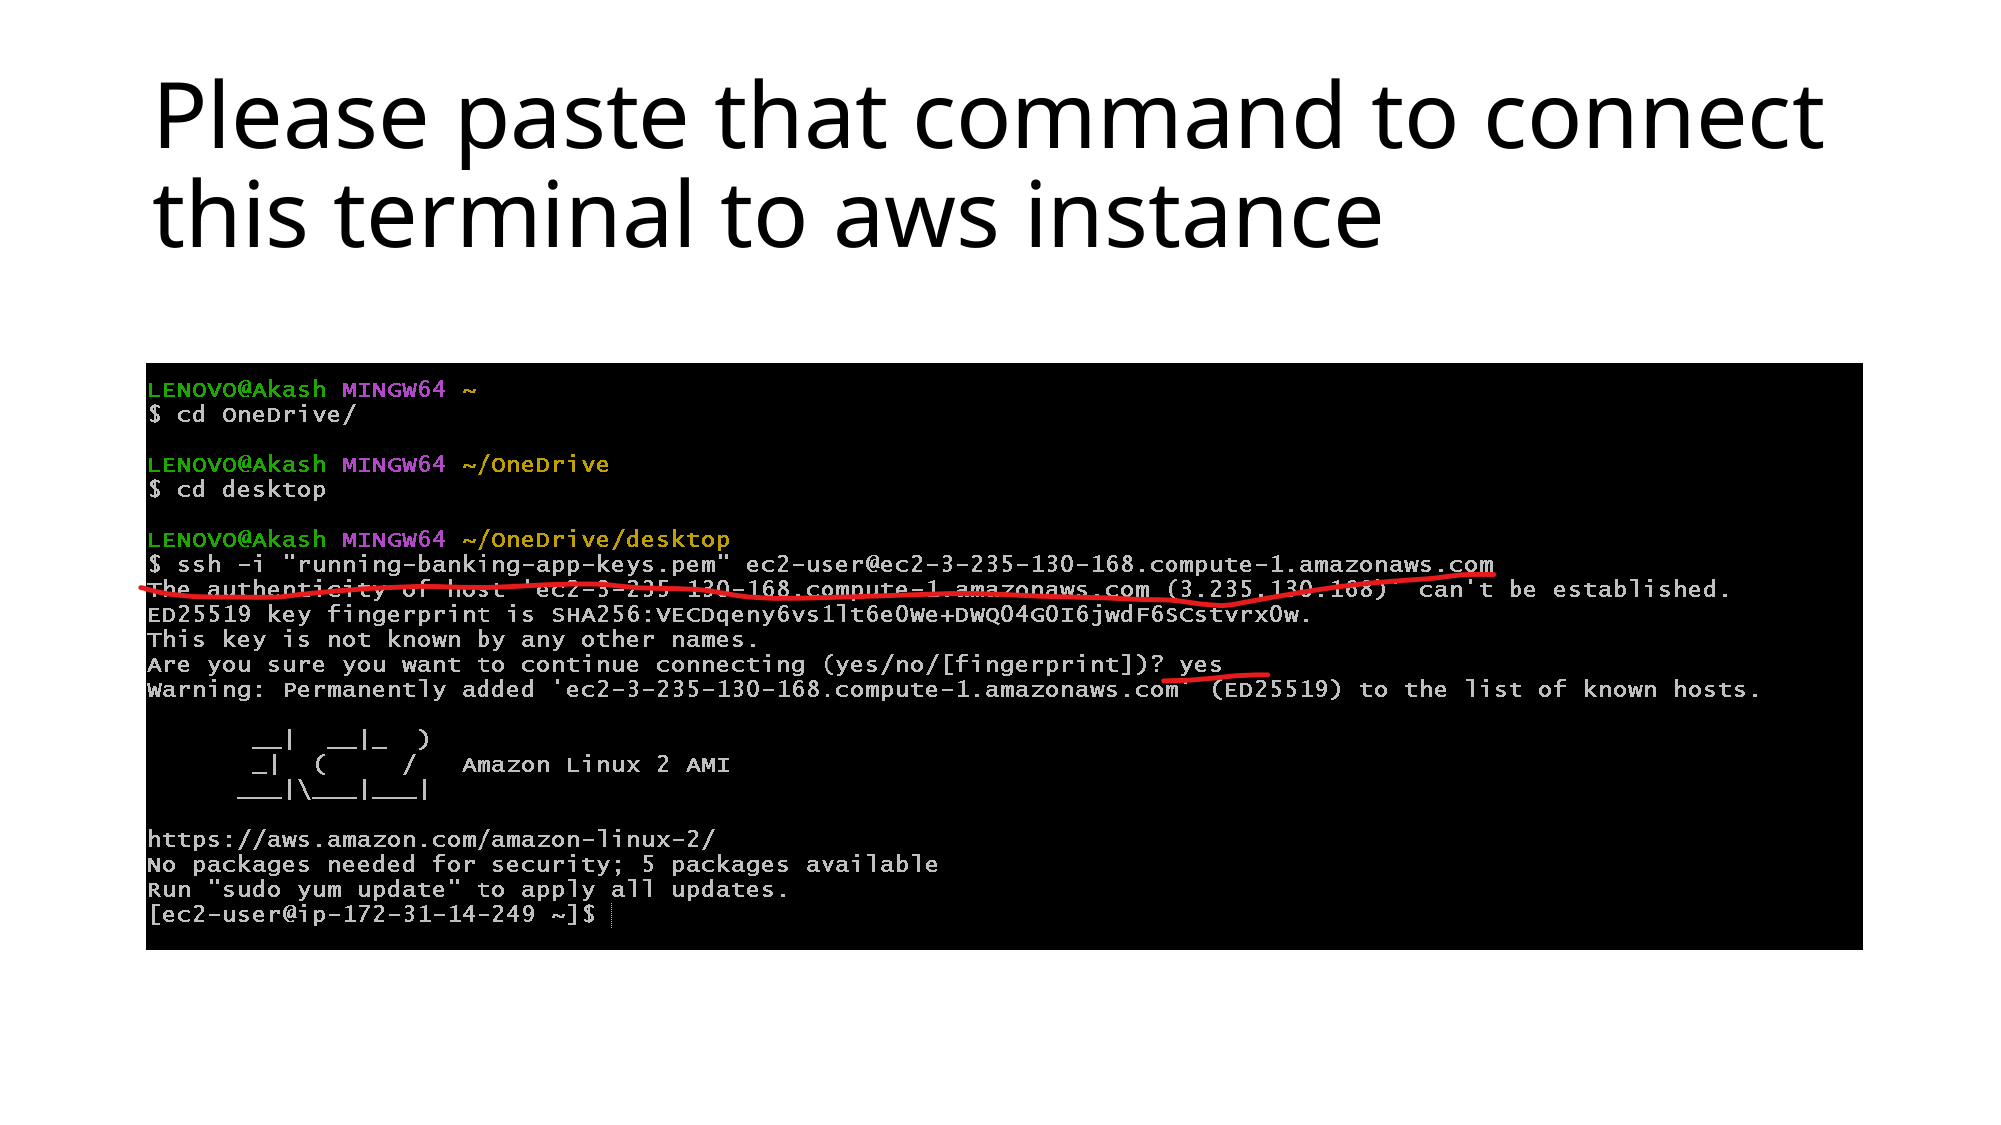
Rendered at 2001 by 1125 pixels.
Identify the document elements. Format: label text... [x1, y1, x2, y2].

title Please paste that command to connect this terminal to aws instance [137, 59, 1863, 278]
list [137, 363, 1863, 950]
